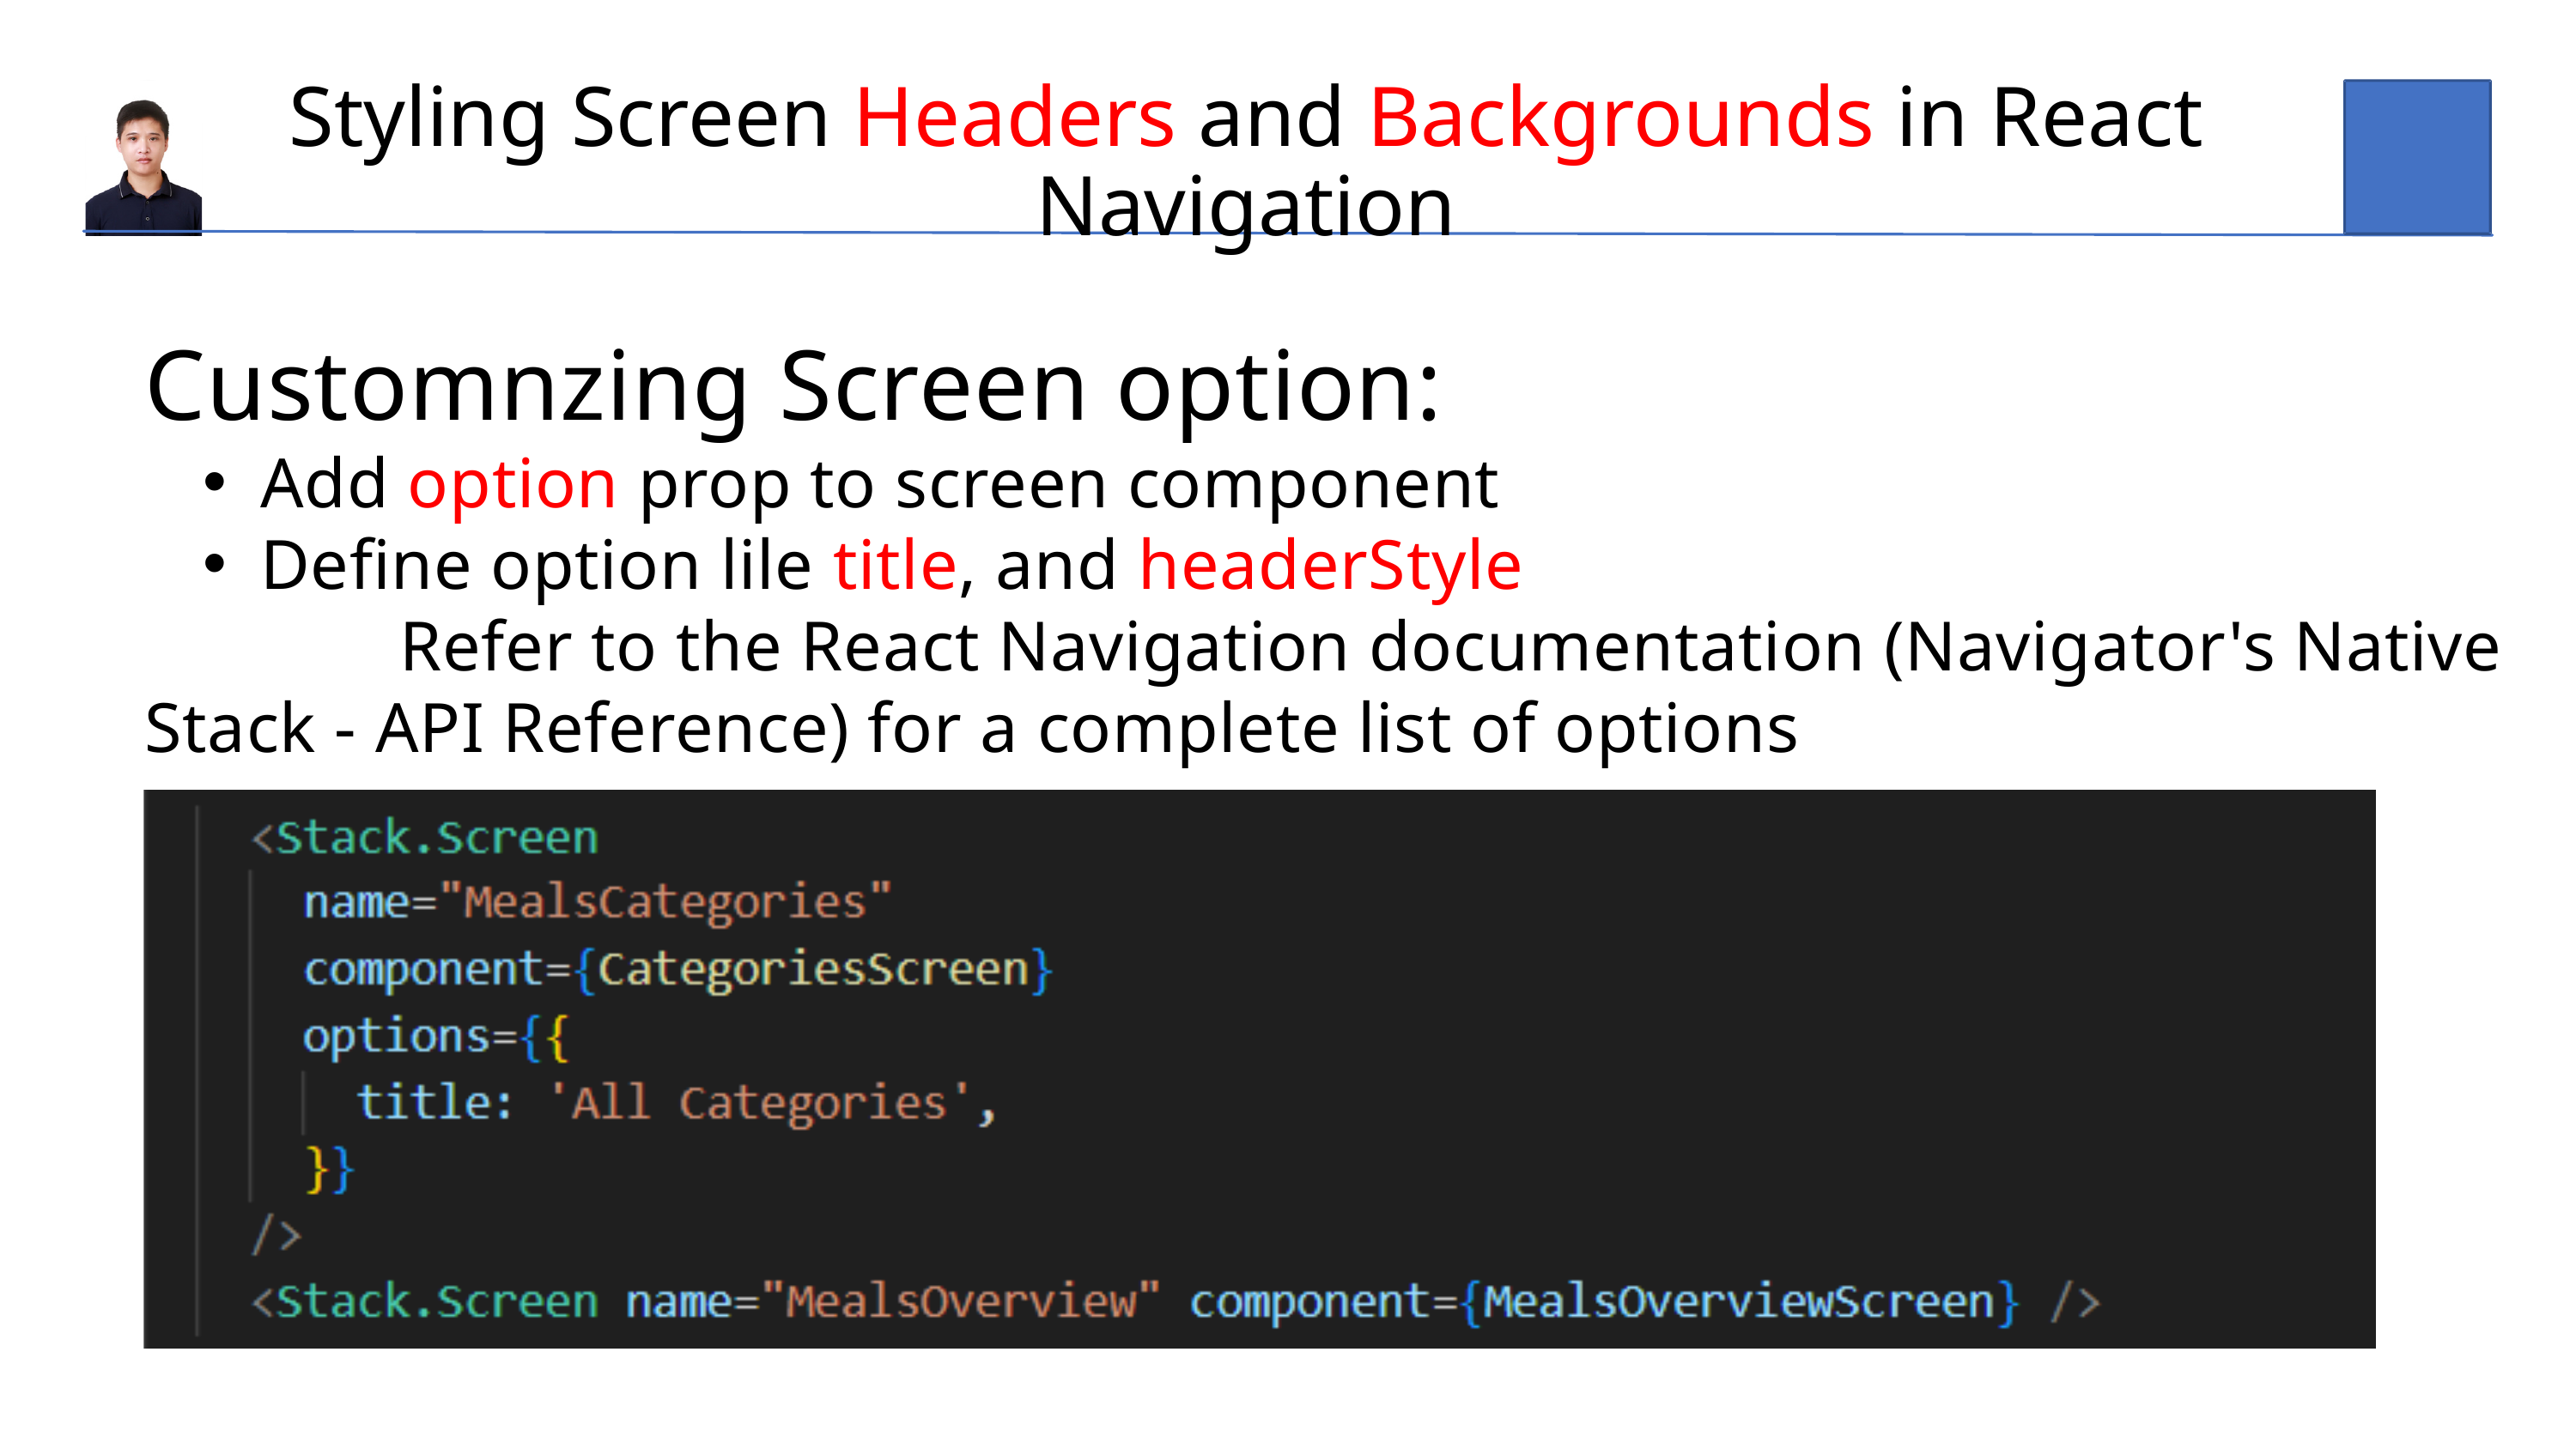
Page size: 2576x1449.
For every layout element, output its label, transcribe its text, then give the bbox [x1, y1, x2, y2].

text_box [85, 80, 203, 231]
text_box Styling Screen Headers and Backgrounds in React Navigation [260, 74, 2233, 324]
text_box [143, 790, 2376, 1349]
text_box Customnzing Screen option: Add option prop to screen component Define option lile title, and headerStyle Refer to the React Navigation documentation (Navigator's Native Stack - API Reference) for a complete list of options [144, 324, 2576, 767]
text_box [85, 232, 203, 236]
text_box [2342, 79, 2493, 235]
